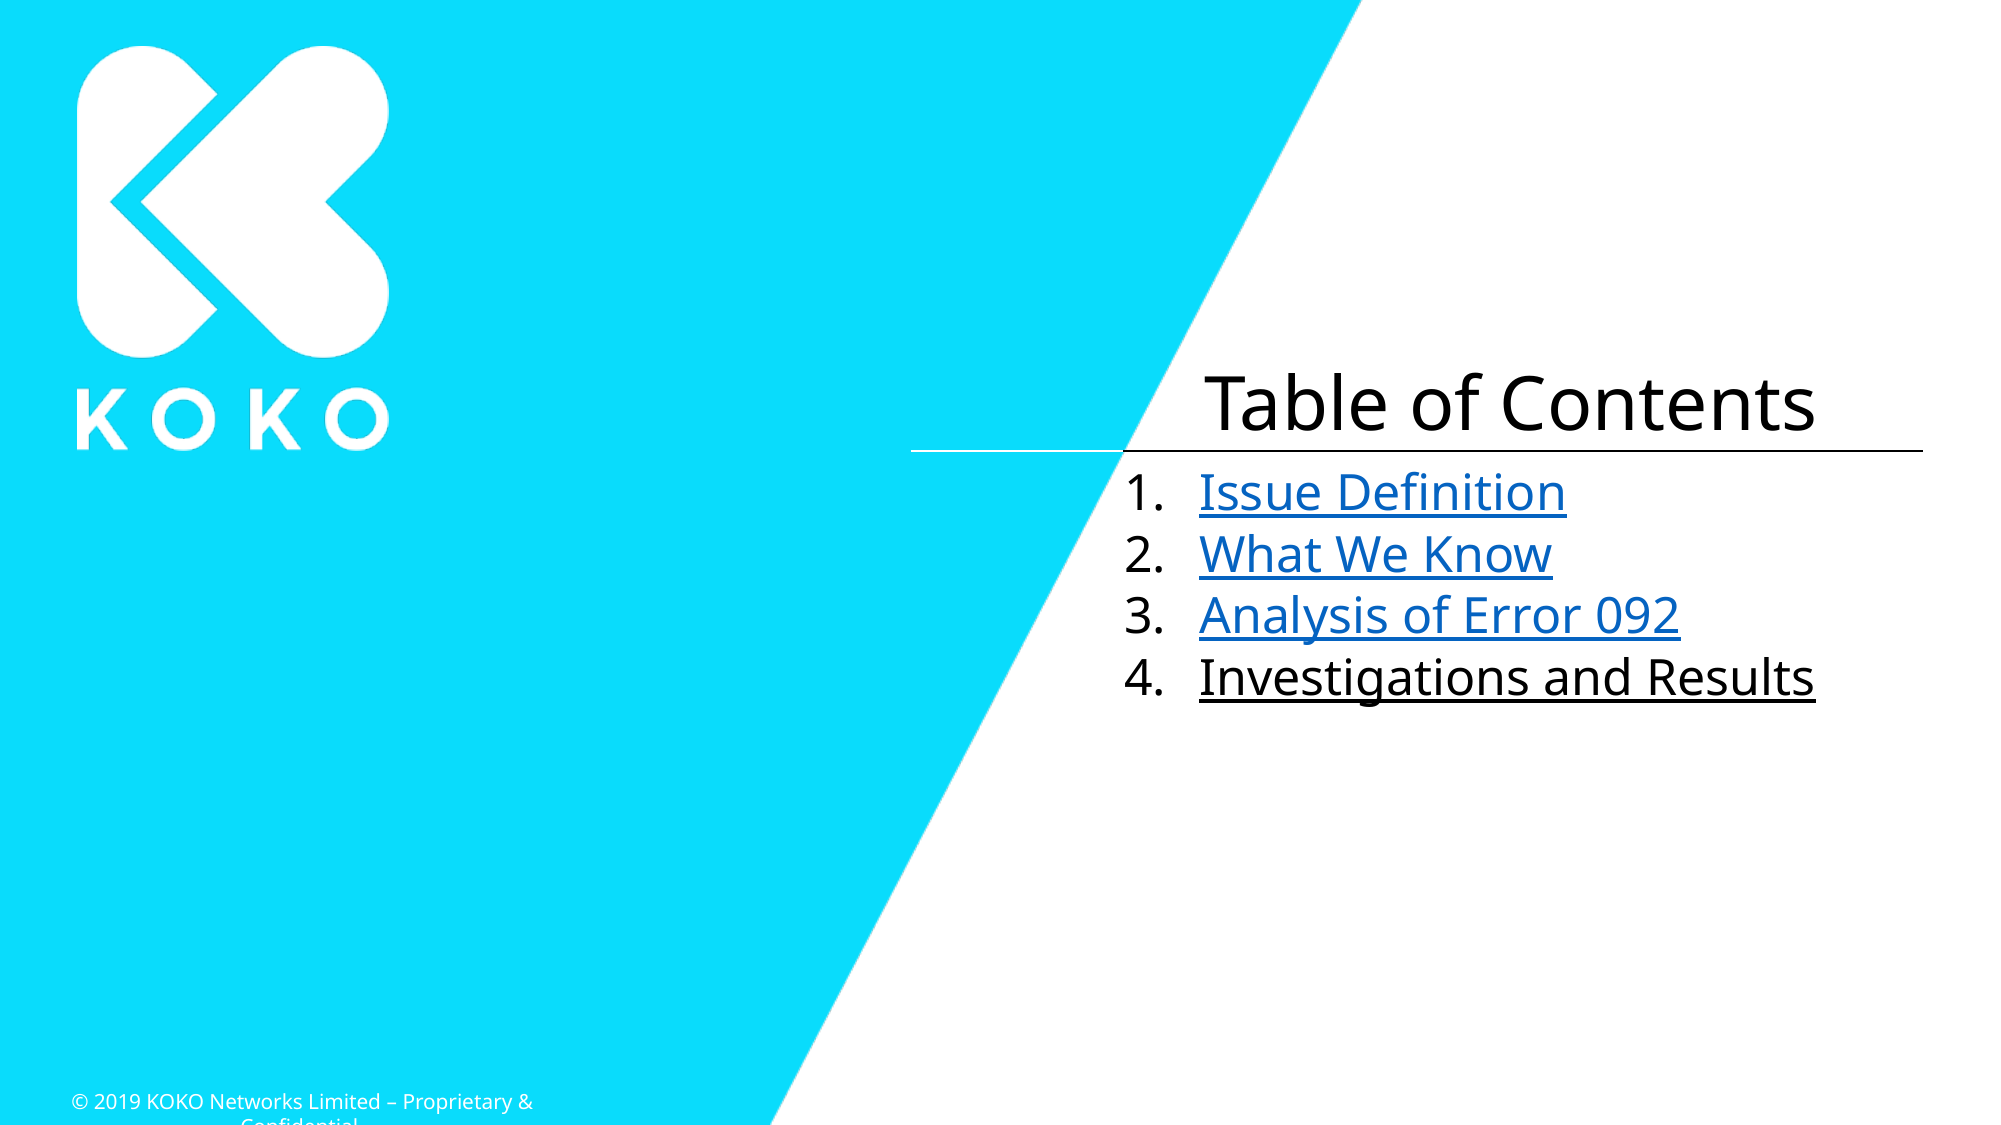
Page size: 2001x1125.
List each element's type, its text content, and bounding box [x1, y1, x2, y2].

subtitle Issue Definition What We Know Analysis of Error 092 Investigations and Results [1084, 454, 1958, 750]
picture [0, 0, 2001, 1125]
